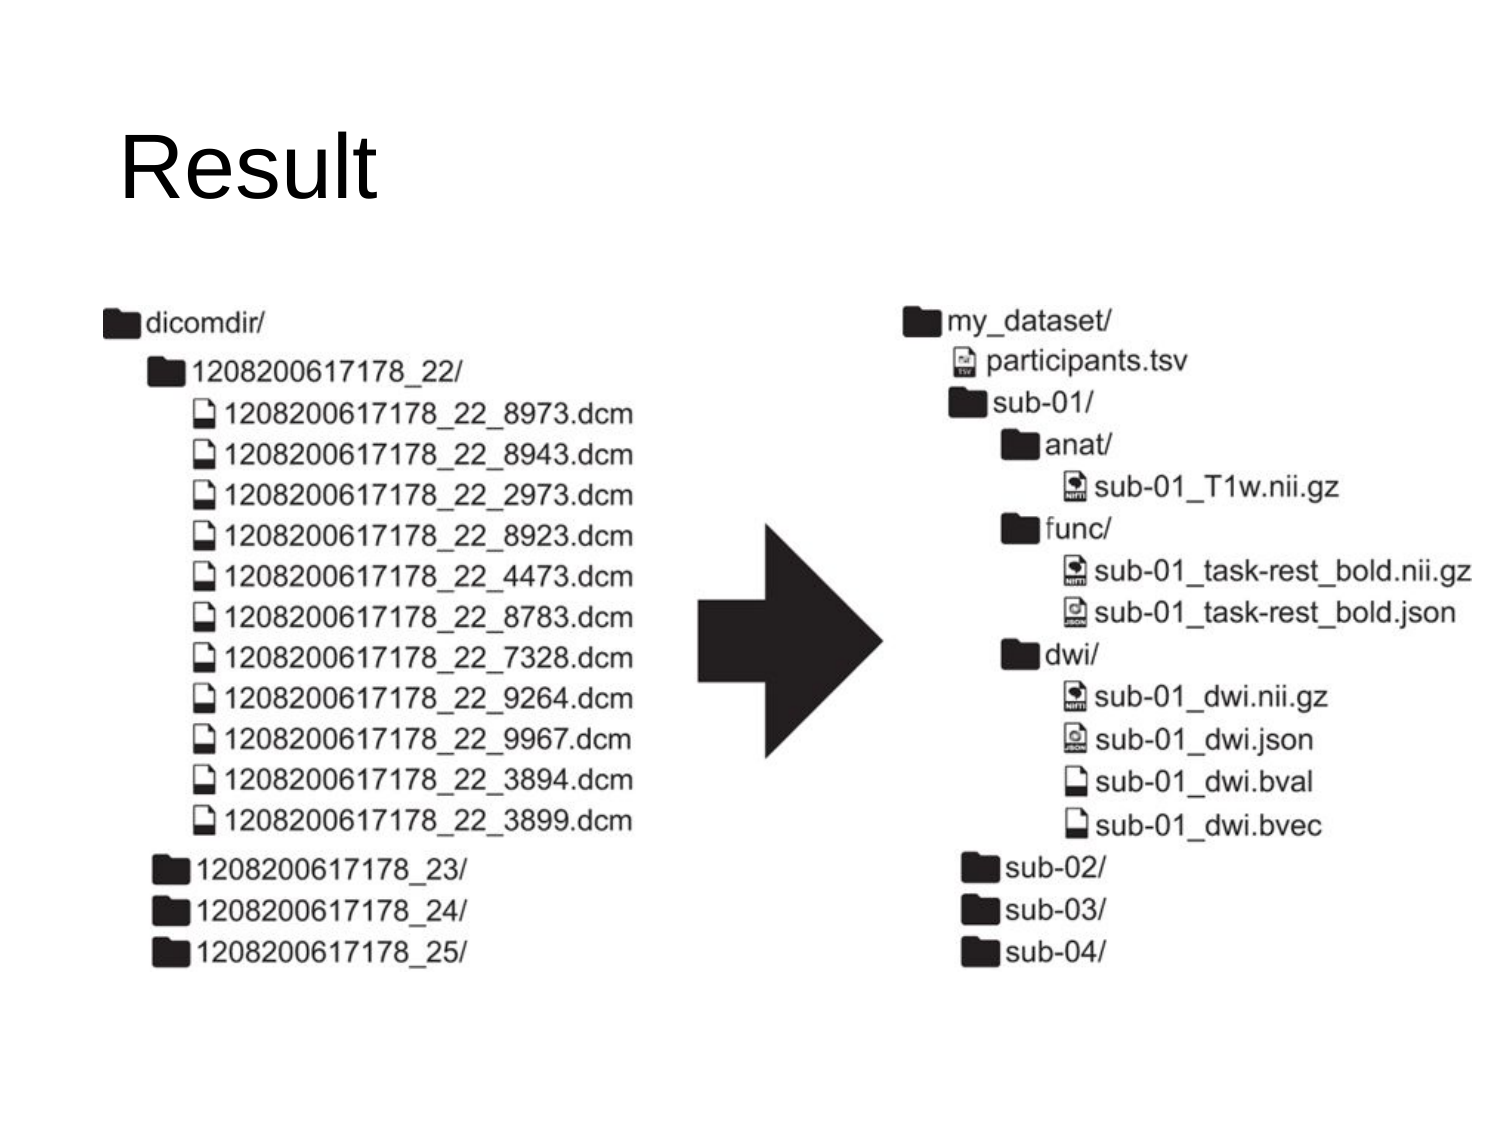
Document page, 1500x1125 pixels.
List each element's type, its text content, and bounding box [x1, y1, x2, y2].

title Result [103, 59, 1397, 278]
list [103, 304, 1472, 972]
